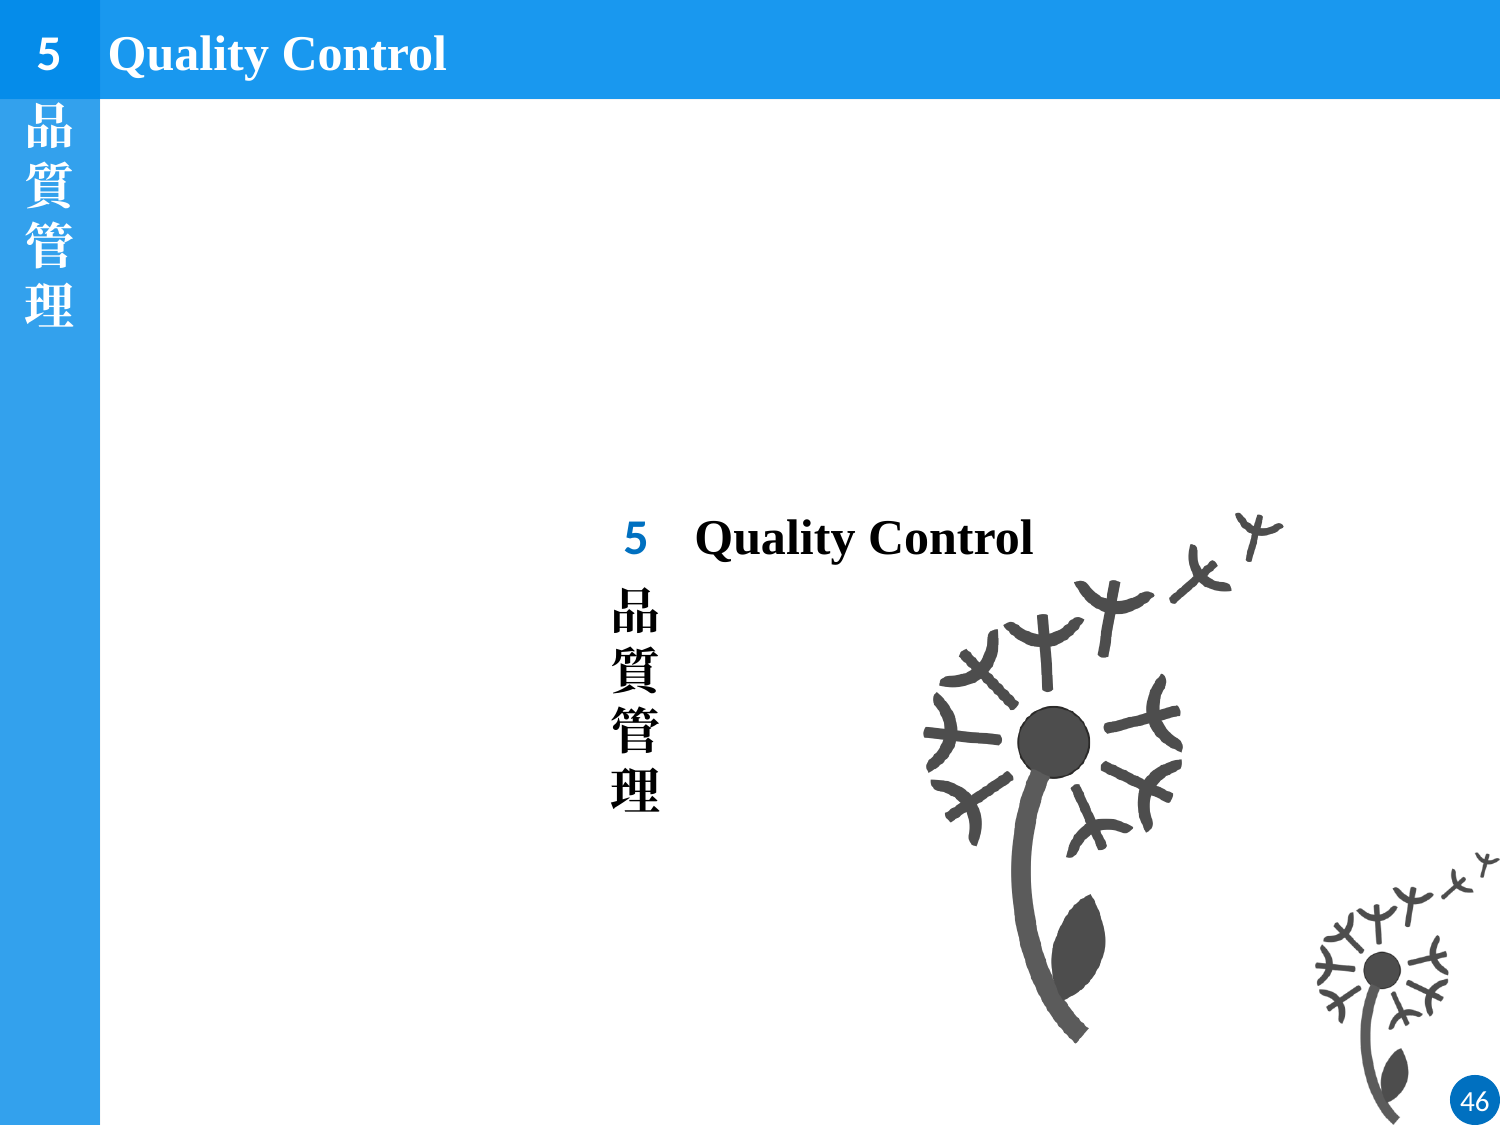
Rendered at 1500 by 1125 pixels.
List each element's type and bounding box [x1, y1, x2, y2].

picture [0, 0, 1500, 1125]
text_box [5, 12, 467, 346]
text_box [591, 496, 1053, 830]
